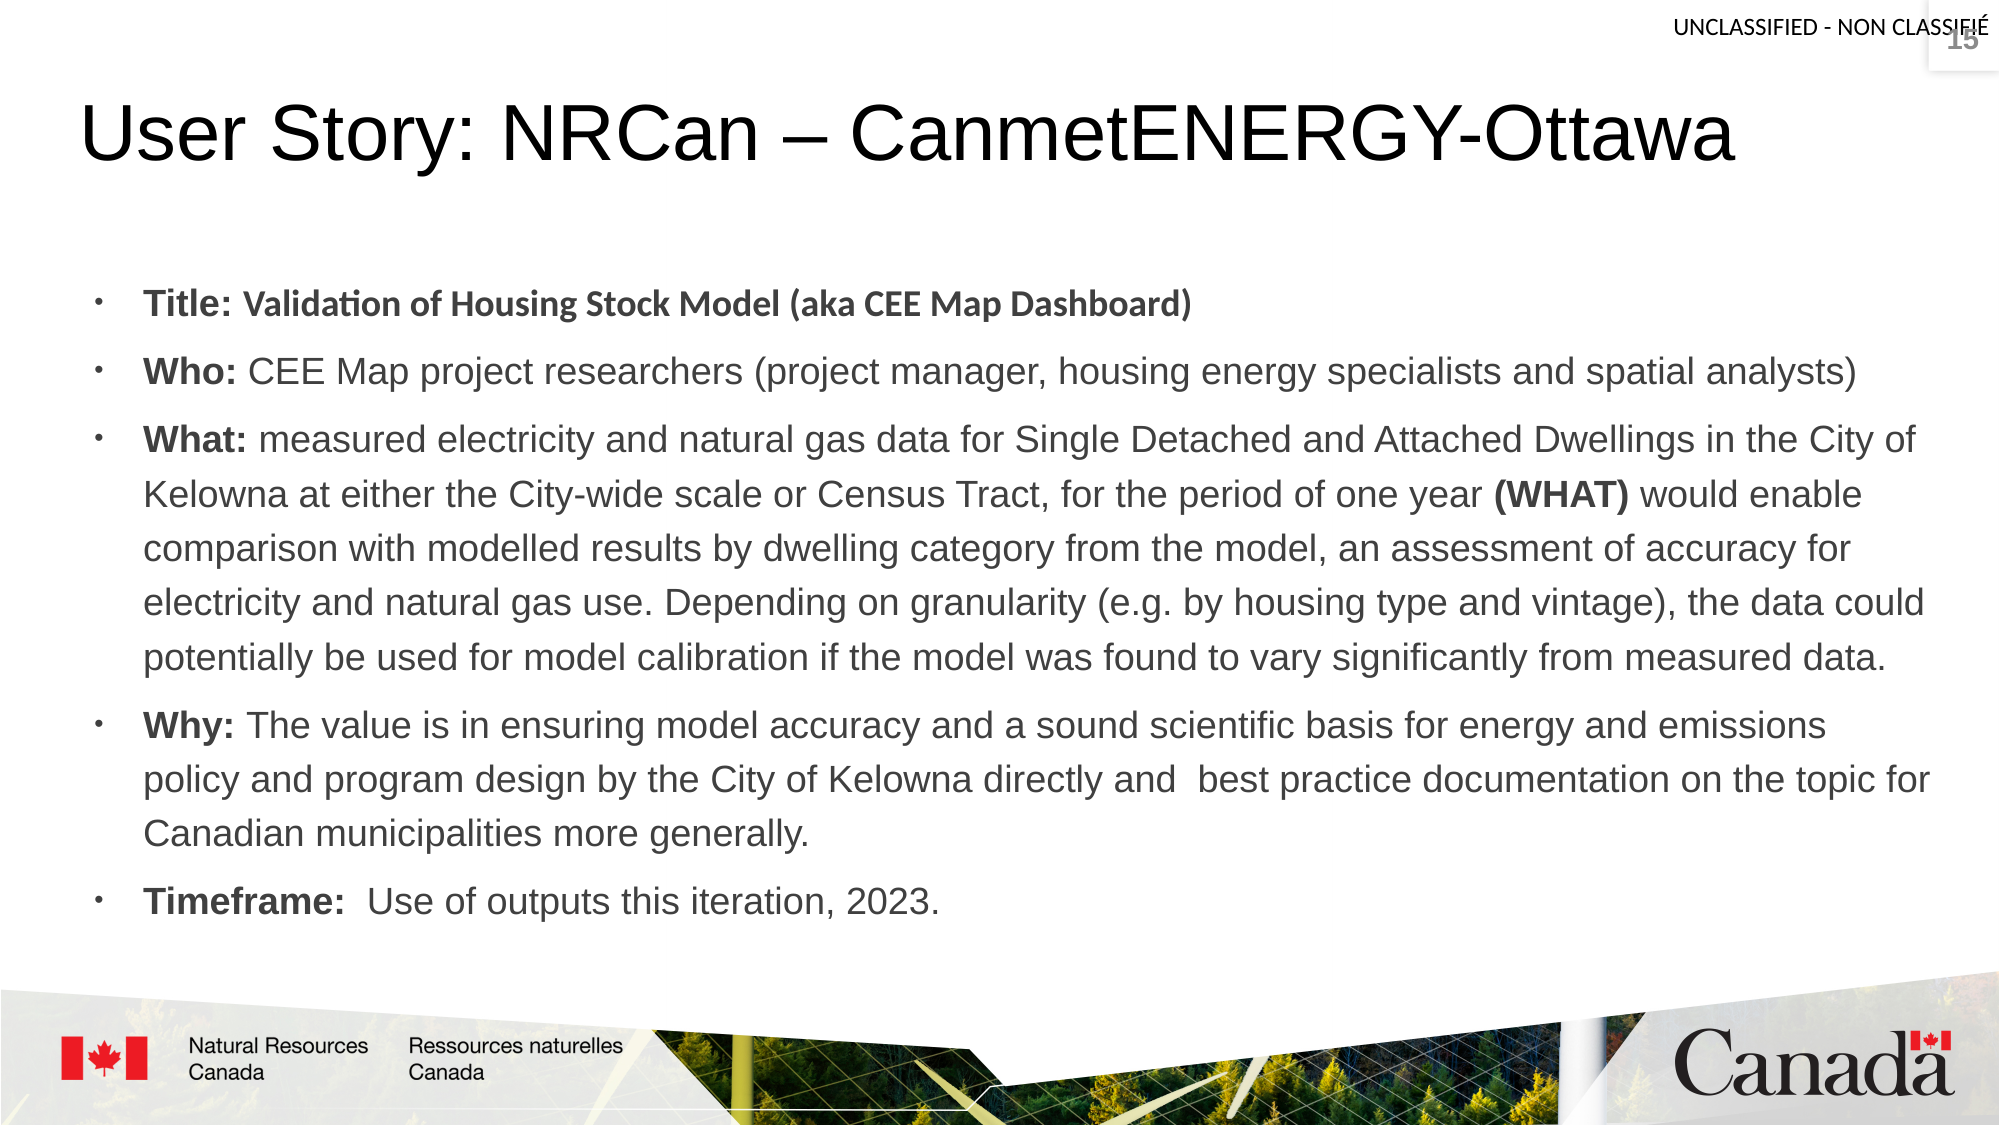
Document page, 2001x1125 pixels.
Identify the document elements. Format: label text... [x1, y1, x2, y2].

slide_number 15 [1926, 0, 2000, 75]
picture [1, 0, 1999, 1125]
list Title: Validation of Housing Stock Model (aka CEE Map Dashboard) Who: CEE Map project researchers (project manager, housing energy specialists and spatial analysts) What: measured electricity and natural gas data for Single Detached and Attached Dwellings in the City of Kelowna at either the City-wide scale or Census Tract, for the period of one year (WHAT) would enable comparison with modelled results by dwelling category from the model, an assessment of accuracy for electricity and natural gas use. Depending on granularity (e.g. by housing type and vintage), the data could potentially be used for model calibration if the model was found to vary significantly from measured data. Why: The value is in ensuring model accuracy and a sound scientific basis for energy and emissions policy and program design by the City of Kelowna directly and best practice documentation on the topic for Canadian municipalities more generally. Timeframe: Use of outputs this iteration, 2023. [79, 262, 1955, 957]
title User Story: NRCan – CanmetENERGY-Ottawa [79, 22, 1928, 186]
